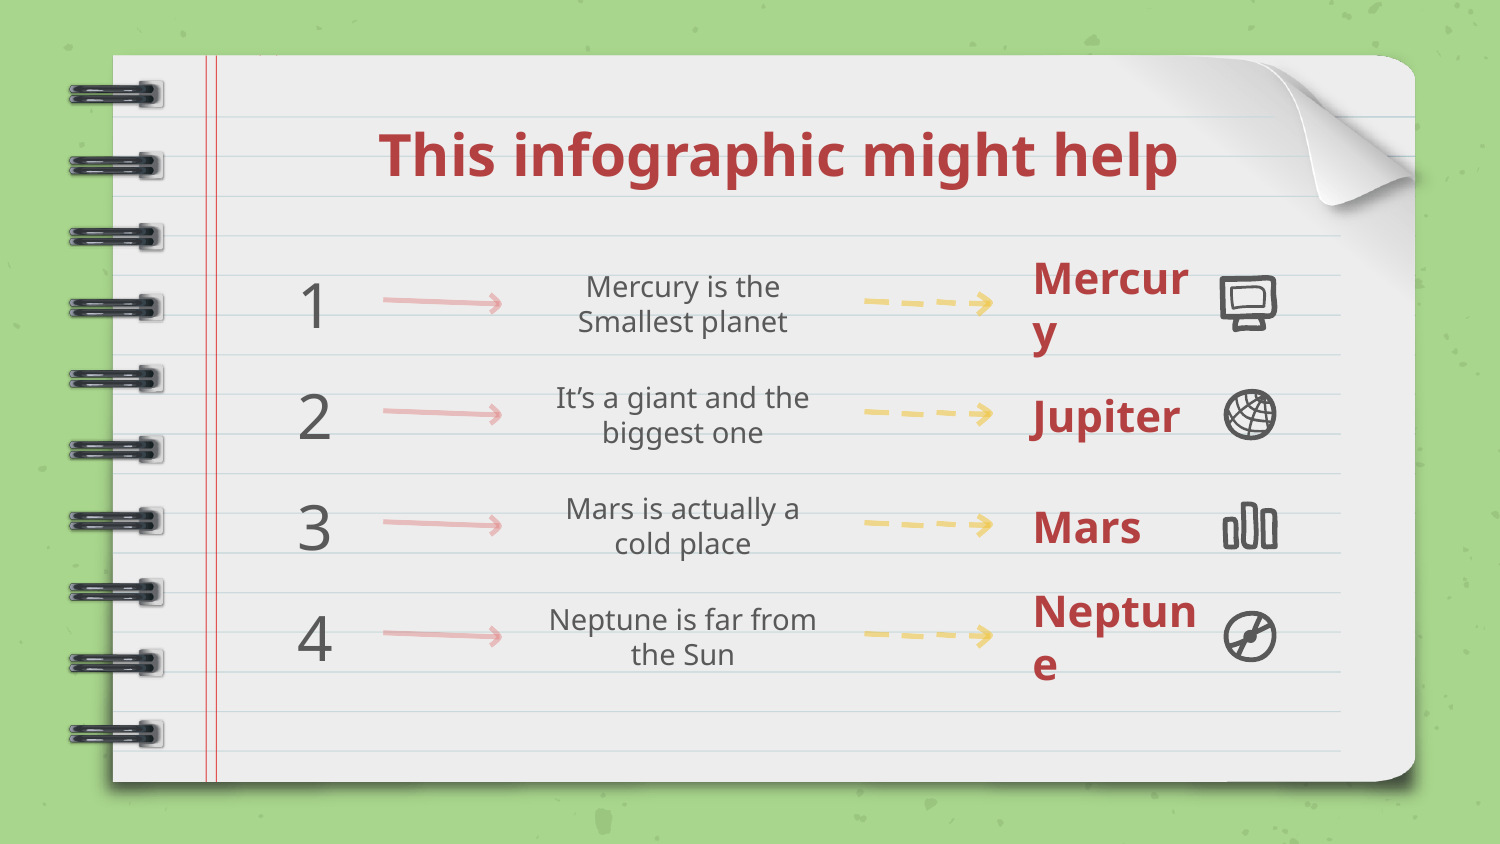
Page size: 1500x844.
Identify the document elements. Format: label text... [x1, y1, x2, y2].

picture [63, 22, 1437, 822]
subtitle 3 [254, 479, 377, 572]
text_box Mars is actually a cold place [526, 471, 840, 580]
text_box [1219, 274, 1282, 333]
text_box Neptune [1017, 592, 1220, 681]
text_box Mercury [1017, 259, 1220, 348]
text_box Mercury is the Smallest planet [526, 248, 840, 359]
text_box It’s a giant and the biggest one [526, 359, 840, 471]
subtitle 1 [254, 257, 377, 350]
title This infographic might help [292, 116, 1266, 217]
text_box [1221, 501, 1279, 550]
text_box Mars [1017, 481, 1220, 570]
text_box [1223, 388, 1277, 441]
text_box [1223, 610, 1277, 663]
subtitle 2 [254, 368, 377, 461]
text_box Jupiter [1017, 370, 1220, 459]
subtitle 4 [254, 590, 377, 683]
text_box Neptune is far from the Sun [526, 580, 840, 692]
